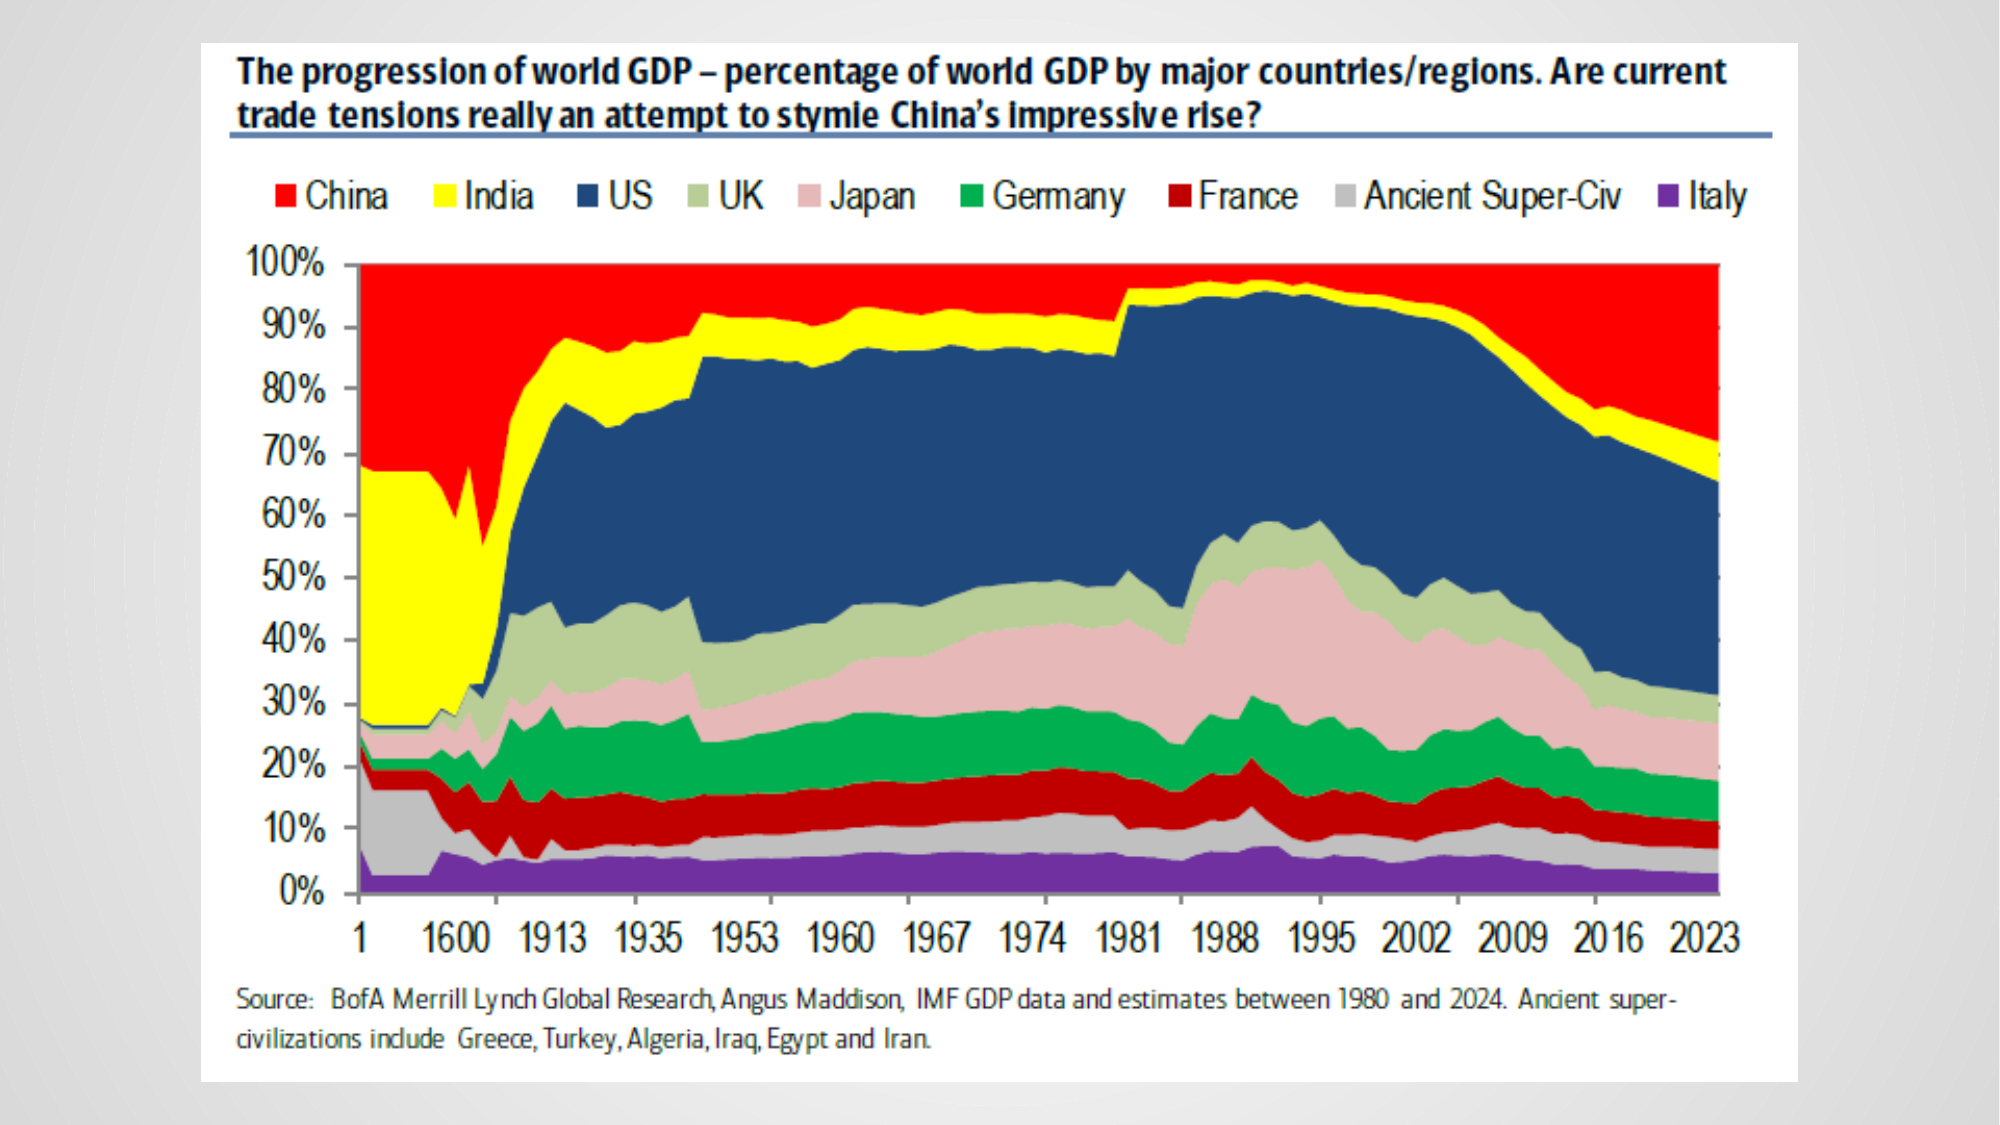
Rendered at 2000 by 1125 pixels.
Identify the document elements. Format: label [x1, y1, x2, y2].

picture [201, 42, 1798, 1082]
